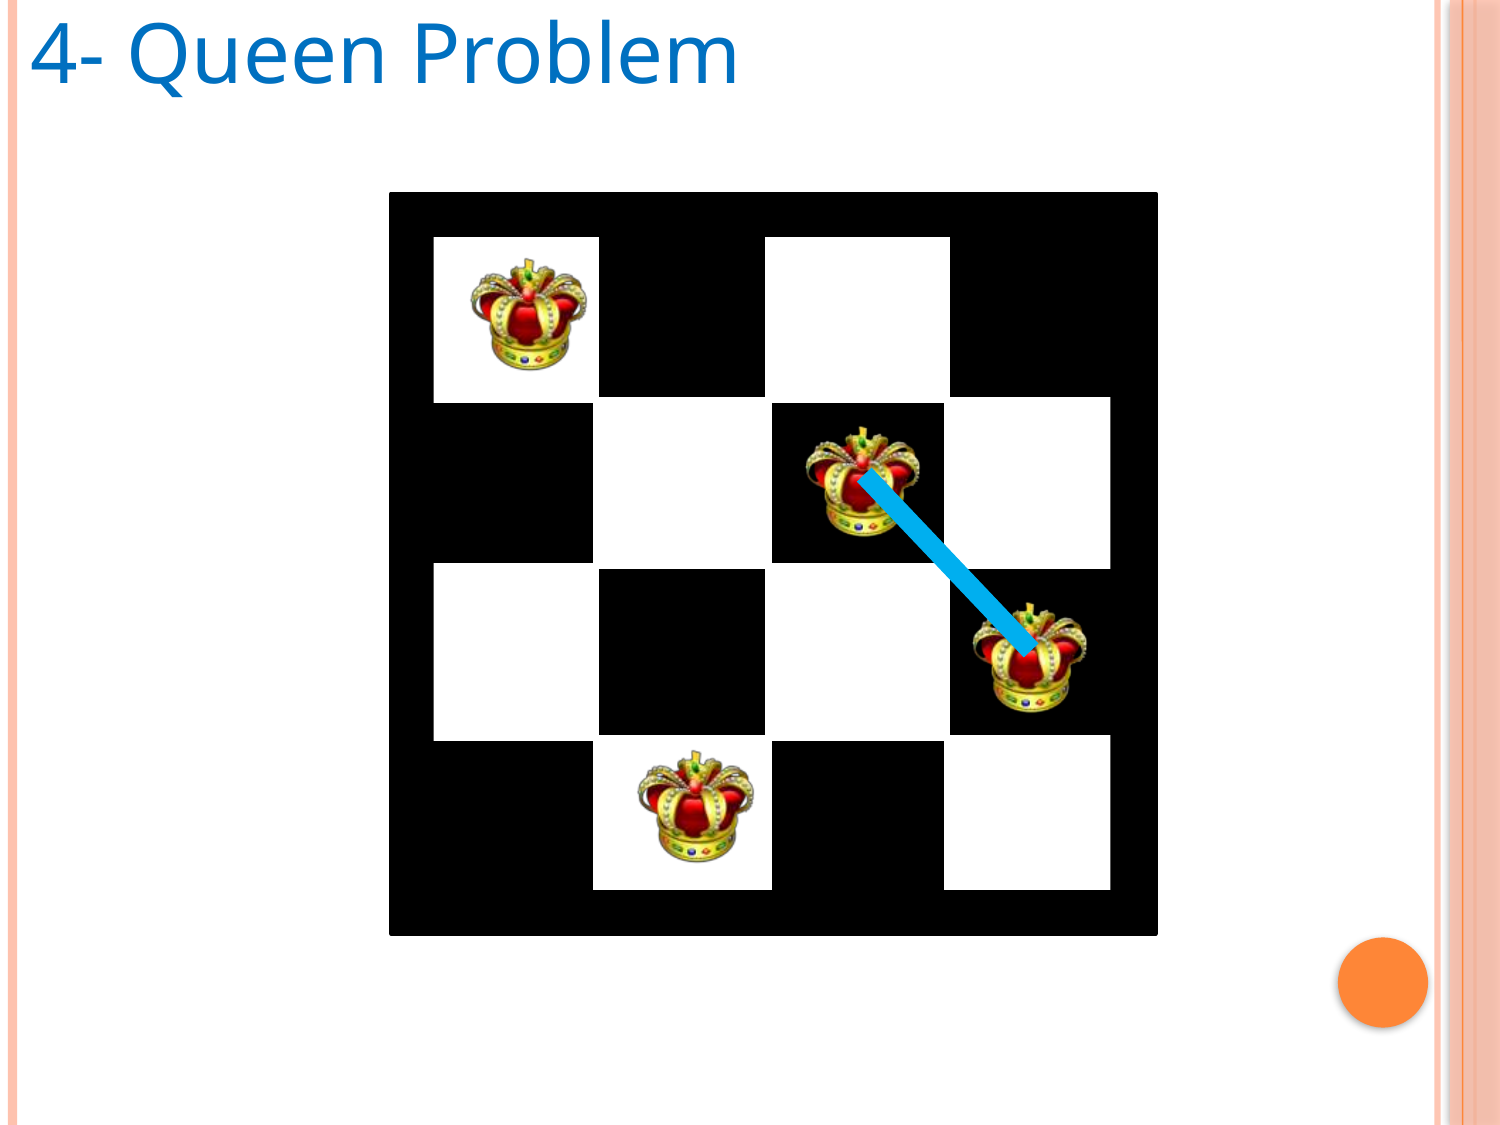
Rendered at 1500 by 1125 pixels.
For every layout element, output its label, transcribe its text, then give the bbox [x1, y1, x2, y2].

text_box [391, 193, 1156, 934]
text_box 4- Queen Problem [14, 40, 757, 108]
